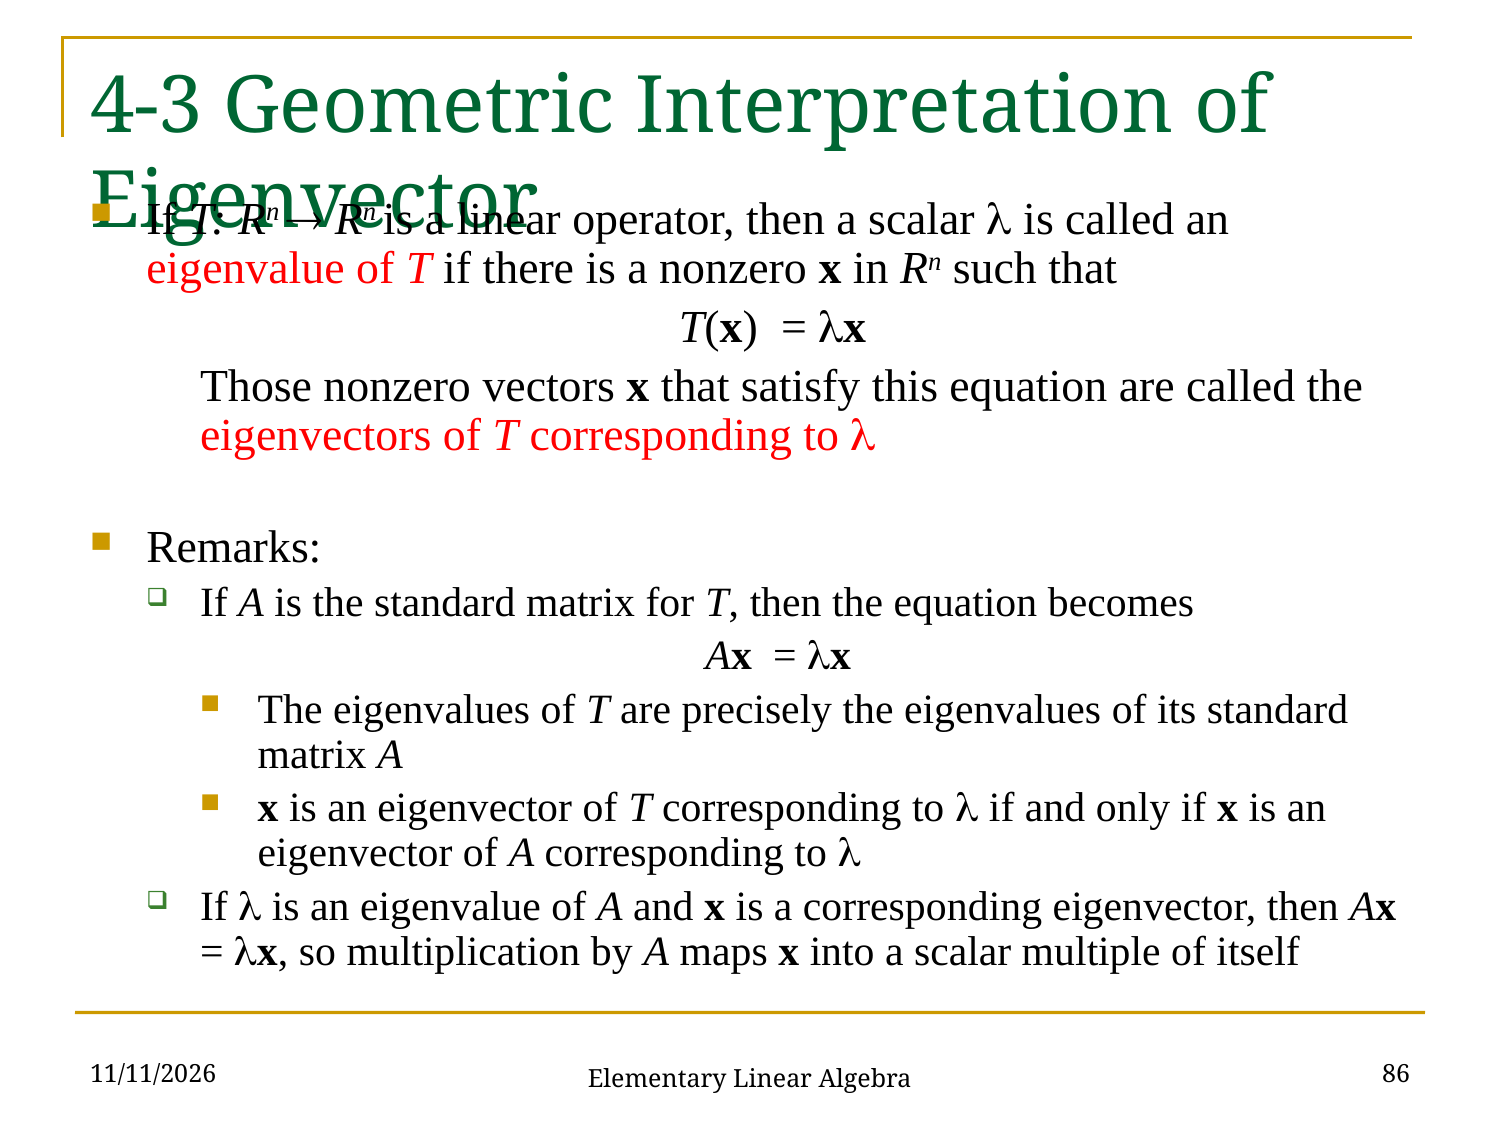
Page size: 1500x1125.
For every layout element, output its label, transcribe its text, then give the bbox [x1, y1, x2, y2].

title 4-3 Geometric Interpretation of Eigenvector [75, 45, 1500, 188]
slide_number 86 [1074, 1023, 1426, 1100]
list If T: Rn  Rn is a linear operator, then a scalar  is called an eigenvalue of T if there is a nonzero x in Rn such that T(x) = x Those nonzero vectors x that satisfy this equation are called the eigenvectors of T corresponding to  Remarks: If A is the standard matrix for T, then the equation becomes Ax = x The eigenvalues of T are precisely the eigenvalues of its standard matrix A x is an eigenvector of T corresponding to  if and only if x is an eigenvector of A corresponding to  If  is an eigenvalue of A and x is a corresponding eigenvector, then Ax = x, so multiplication by A maps x into a scalar multiple of itself [75, 187, 1425, 1006]
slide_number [74, 1023, 426, 1100]
footer Elementary Linear Algebra [512, 1024, 988, 1101]
